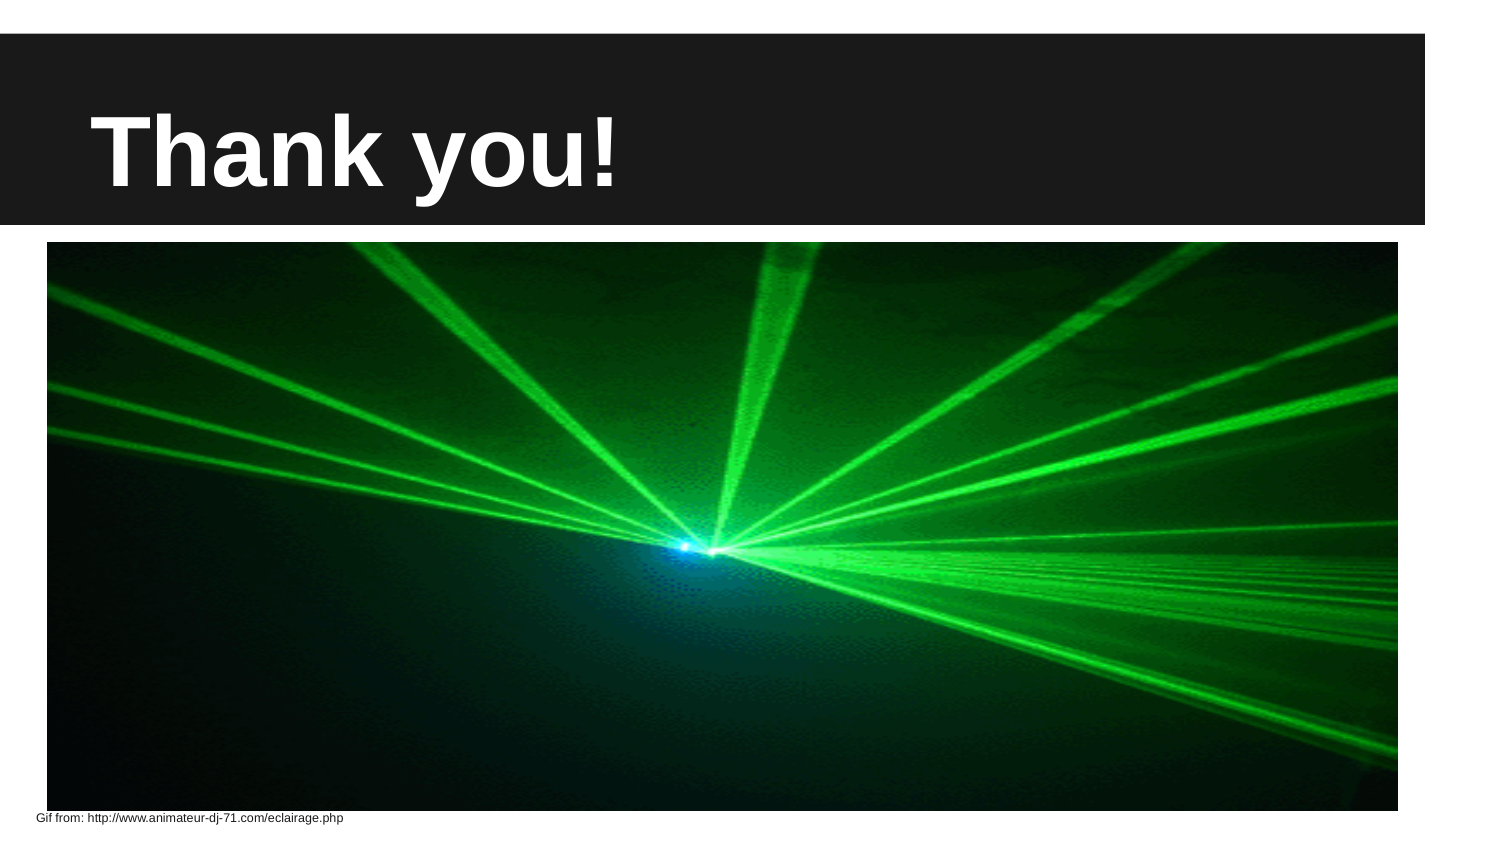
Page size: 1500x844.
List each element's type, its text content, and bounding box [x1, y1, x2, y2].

list Gif from: http://www.animateur-dj-71.com/eclairage.php [21, 794, 833, 844]
picture [46, 242, 1398, 812]
title Thank you! [75, 33, 1425, 221]
